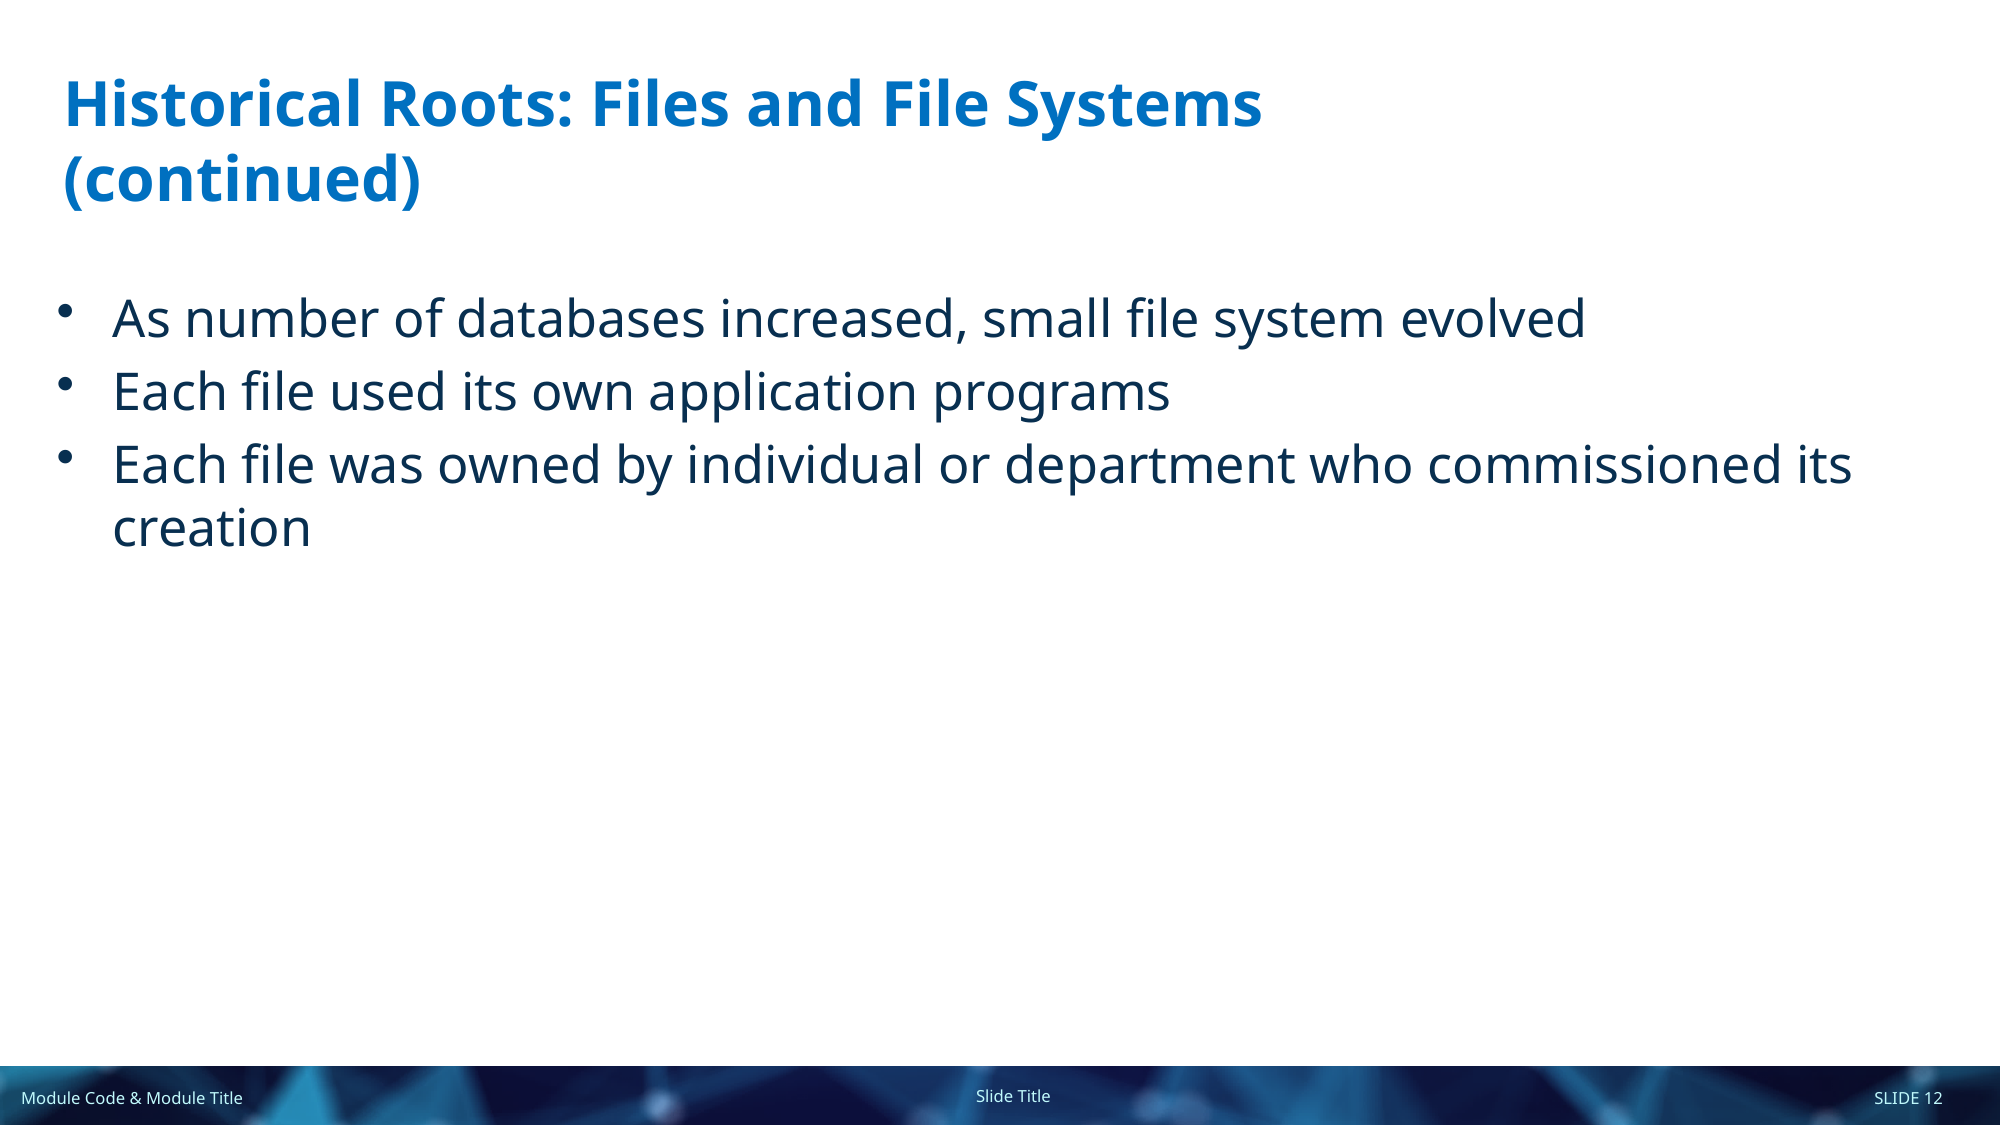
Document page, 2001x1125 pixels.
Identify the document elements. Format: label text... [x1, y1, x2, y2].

list As number of databases increased, small file system evolved Each file used its own application programs Each file was owned by individual or department who commissioned its creation [41, 278, 1969, 1021]
title Historical Roots: Files and File Systems (continued) [48, 45, 1764, 233]
picture [0, 1066, 2000, 1125]
